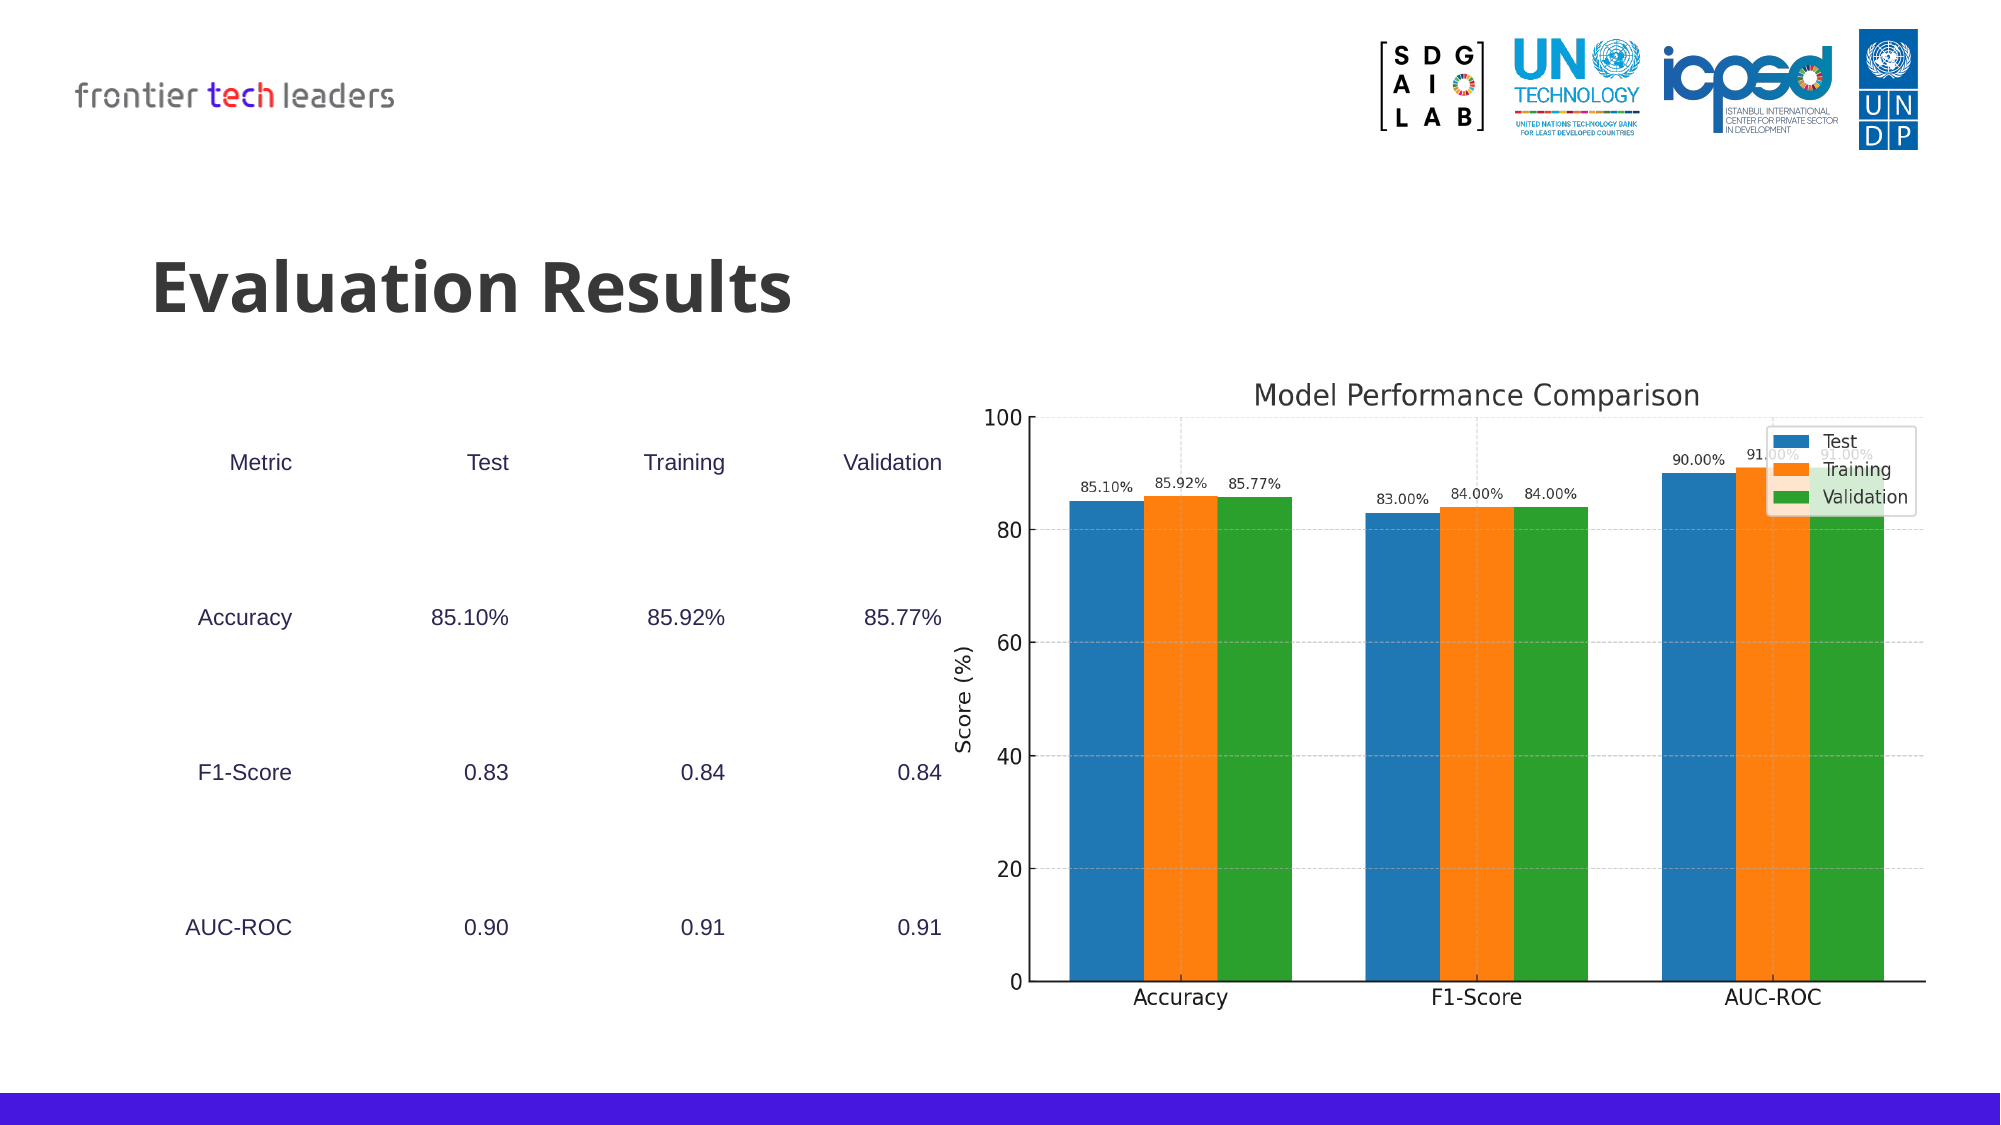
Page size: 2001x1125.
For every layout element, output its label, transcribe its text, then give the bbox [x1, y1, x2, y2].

picture [75, 82, 394, 108]
picture [942, 368, 1937, 1023]
table_header Test [292, 386, 509, 540]
table_cell 85.10% [292, 540, 509, 695]
table_cell Accuracy [76, 540, 292, 695]
table_cell 0.90 [292, 850, 509, 1005]
table_header Validation [726, 386, 942, 540]
table_cell 85.77% [726, 540, 942, 695]
table_cell 0.84 [726, 695, 942, 850]
text_box Evaluation Results [142, 242, 943, 338]
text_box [1377, 29, 1918, 150]
text_box [0, 1093, 2000, 1125]
table_cell F1-Score [76, 695, 292, 850]
table_cell 0.83 [292, 695, 509, 850]
table_cell 85.92% [509, 540, 726, 695]
table_cell 0.91 [509, 850, 726, 1005]
table_cell AUC-ROC [76, 850, 292, 1005]
table_header Training [509, 386, 726, 540]
table_cell 0.84 [509, 695, 726, 850]
table_cell 0.91 [726, 850, 942, 1005]
table_header Metric [76, 386, 292, 540]
